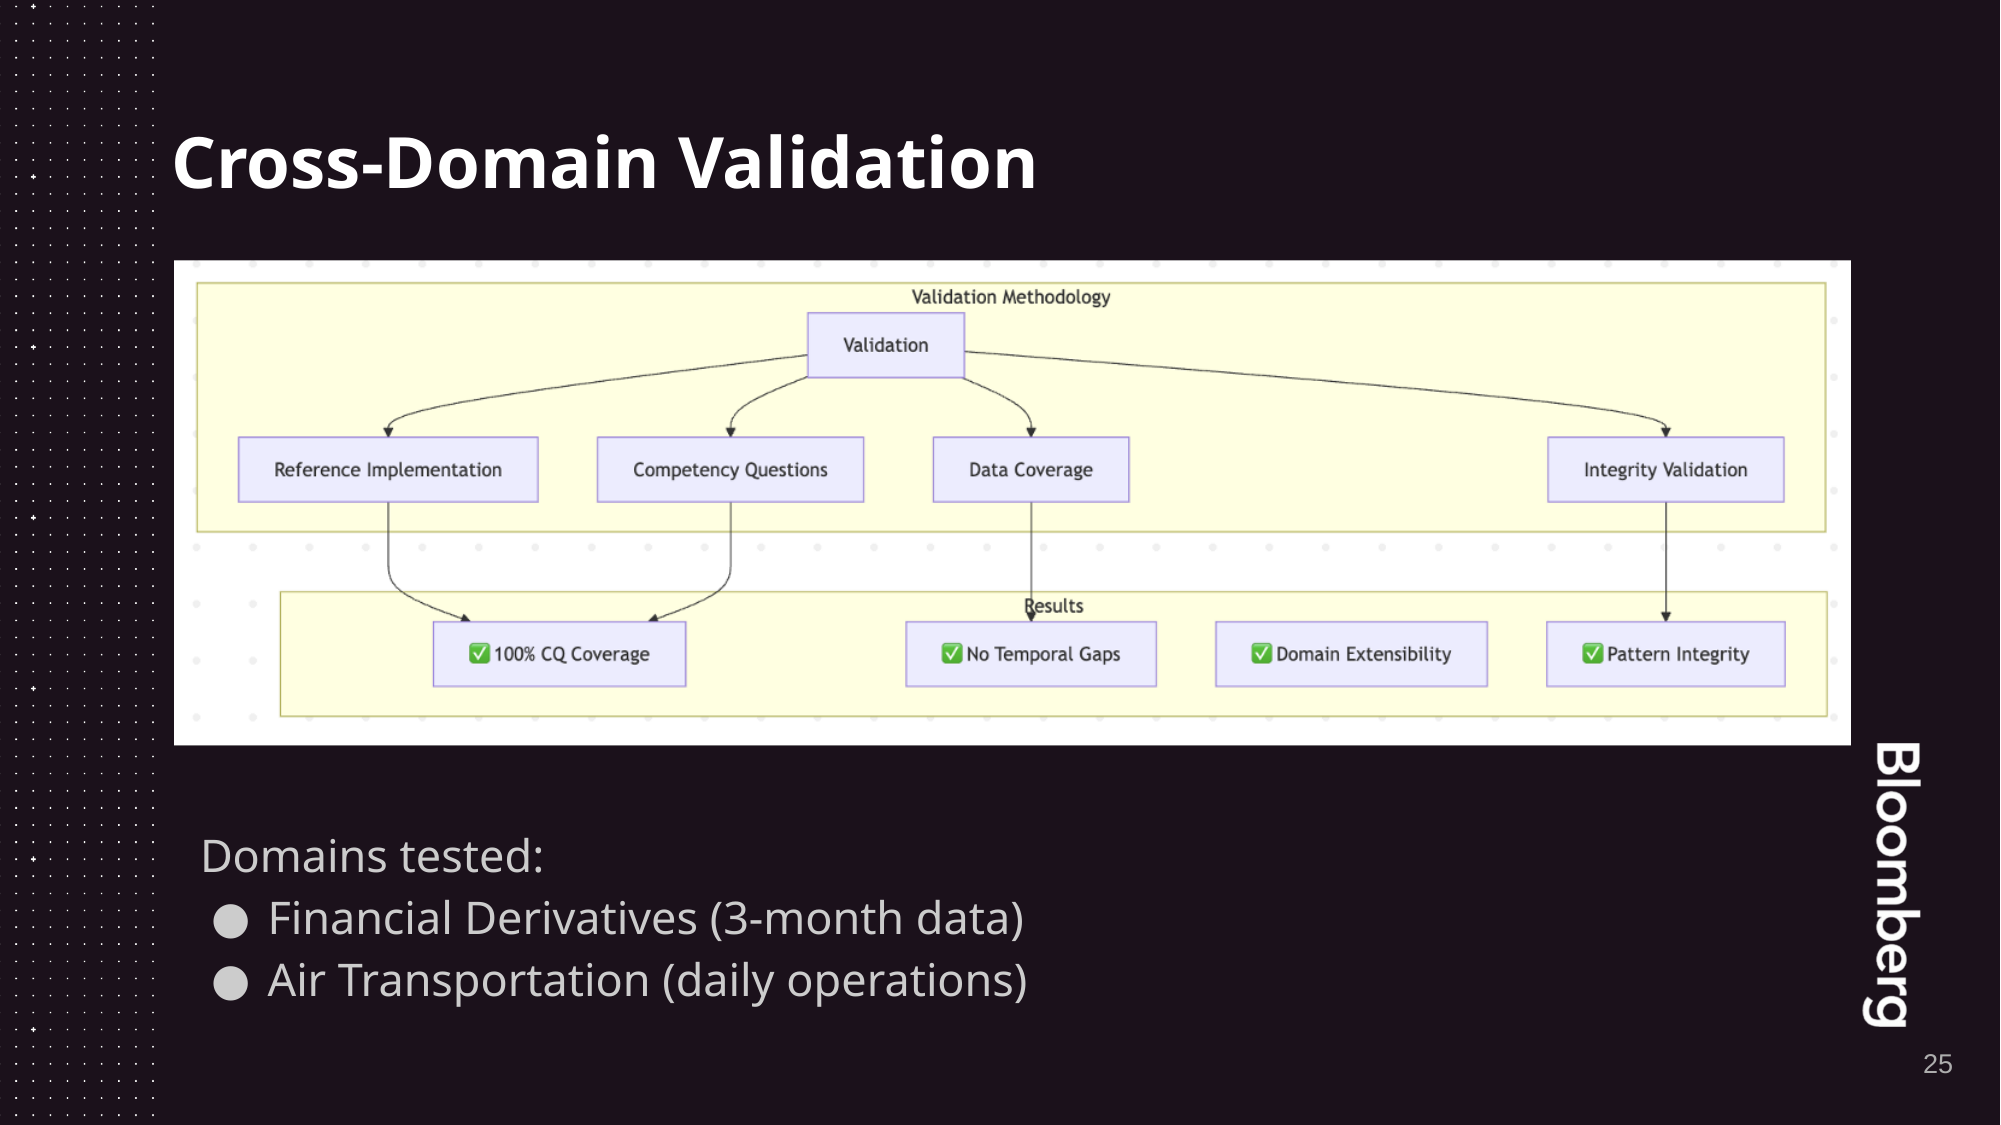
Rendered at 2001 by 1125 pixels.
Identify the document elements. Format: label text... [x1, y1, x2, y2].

picture [1863, 744, 1921, 1019]
picture [0, 0, 156, 1125]
list Domains tested: Financial Derivatives (3-month data) Air Transportation (daily operations) [180, 799, 1882, 1027]
title Cross-Domain Validation [151, 97, 1854, 223]
slide_number 25 [1853, 1019, 1974, 1106]
picture [173, 259, 1852, 747]
